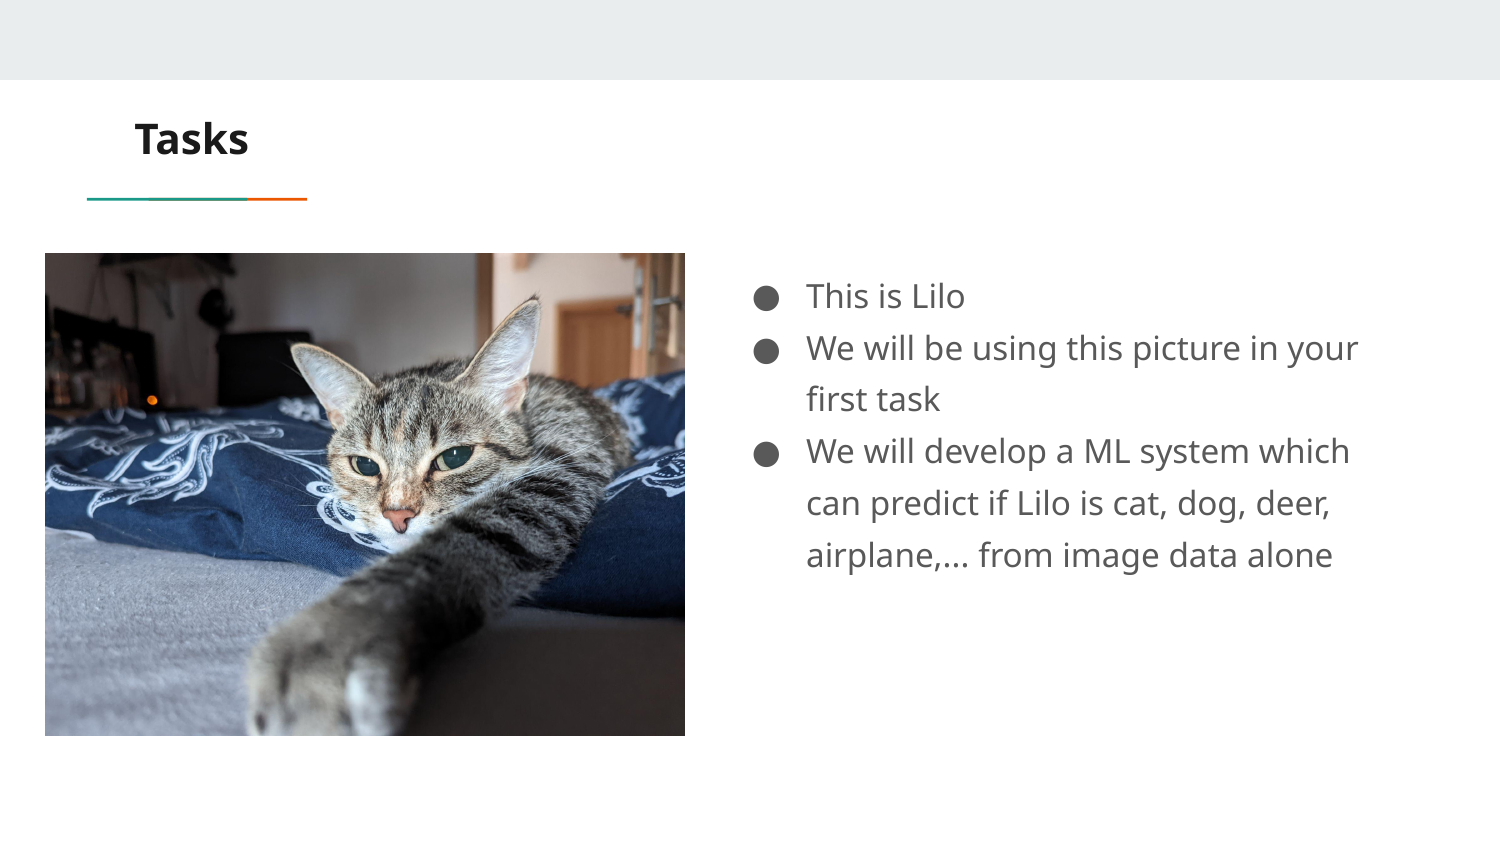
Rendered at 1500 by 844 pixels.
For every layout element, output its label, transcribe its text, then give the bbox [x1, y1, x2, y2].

list This is Lilo We will be using this picture in your first task We will develop a ML system which can predict if Lilo is cat, dog, deer, airplane,... from image data alone [716, 250, 1381, 739]
picture [45, 253, 686, 736]
title Tasks [119, 93, 1381, 182]
